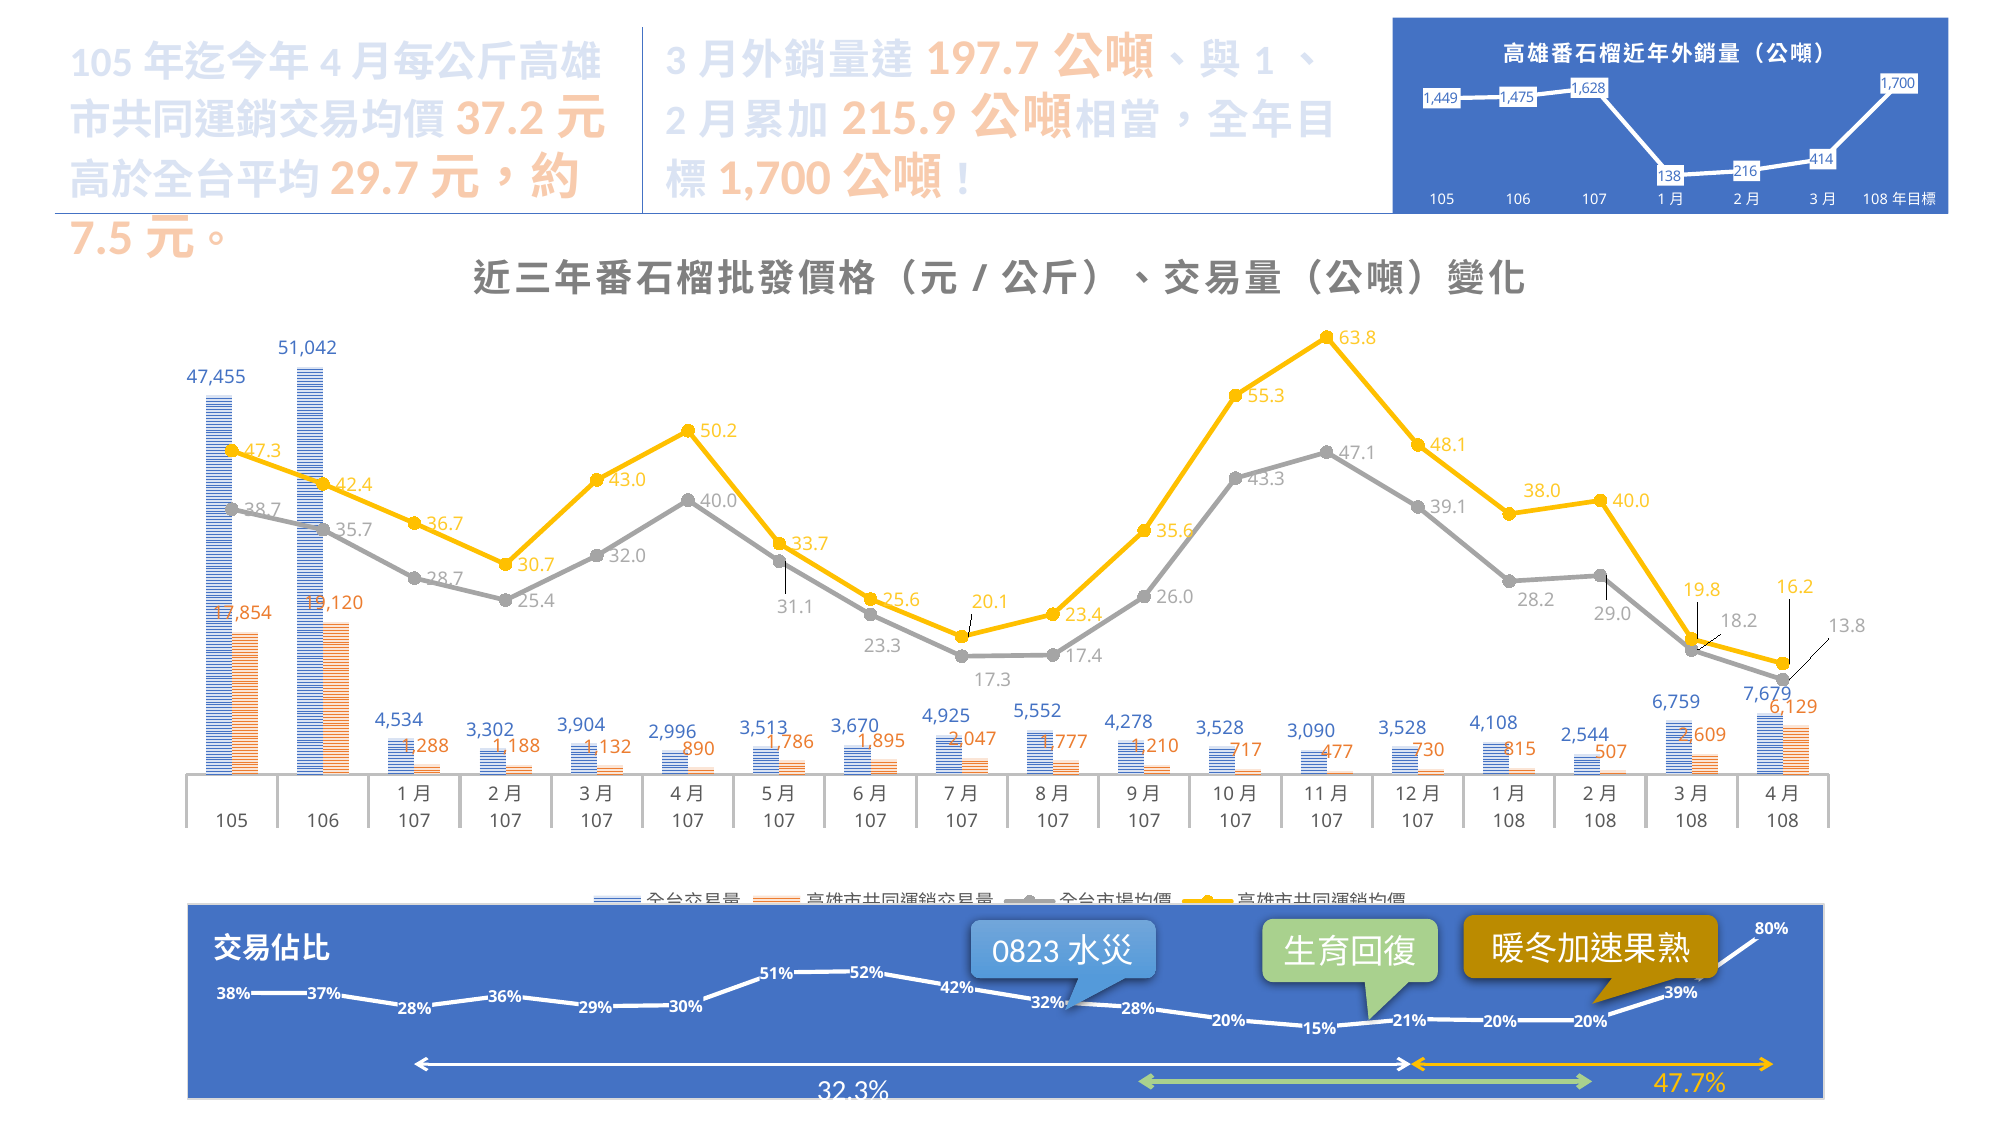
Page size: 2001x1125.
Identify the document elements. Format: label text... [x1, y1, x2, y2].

text_box 105年迄今年4月每公斤高雄市共同運銷交易均價37.2元高於全台平均29.7元，約7.5元。 [54, 26, 642, 213]
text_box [160, 903, 1825, 1115]
chart [96, 17, 1949, 921]
text_box 105年迄今年4月每公斤高雄市共同運銷交易均價37.2元高於全台平均29.7元，約7.5元。 [54, 214, 96, 272]
text_box 3月外銷量達197.7公噸、與1、2月累加215.9公噸相當，全年目標1,700公噸！ [650, 17, 1353, 213]
